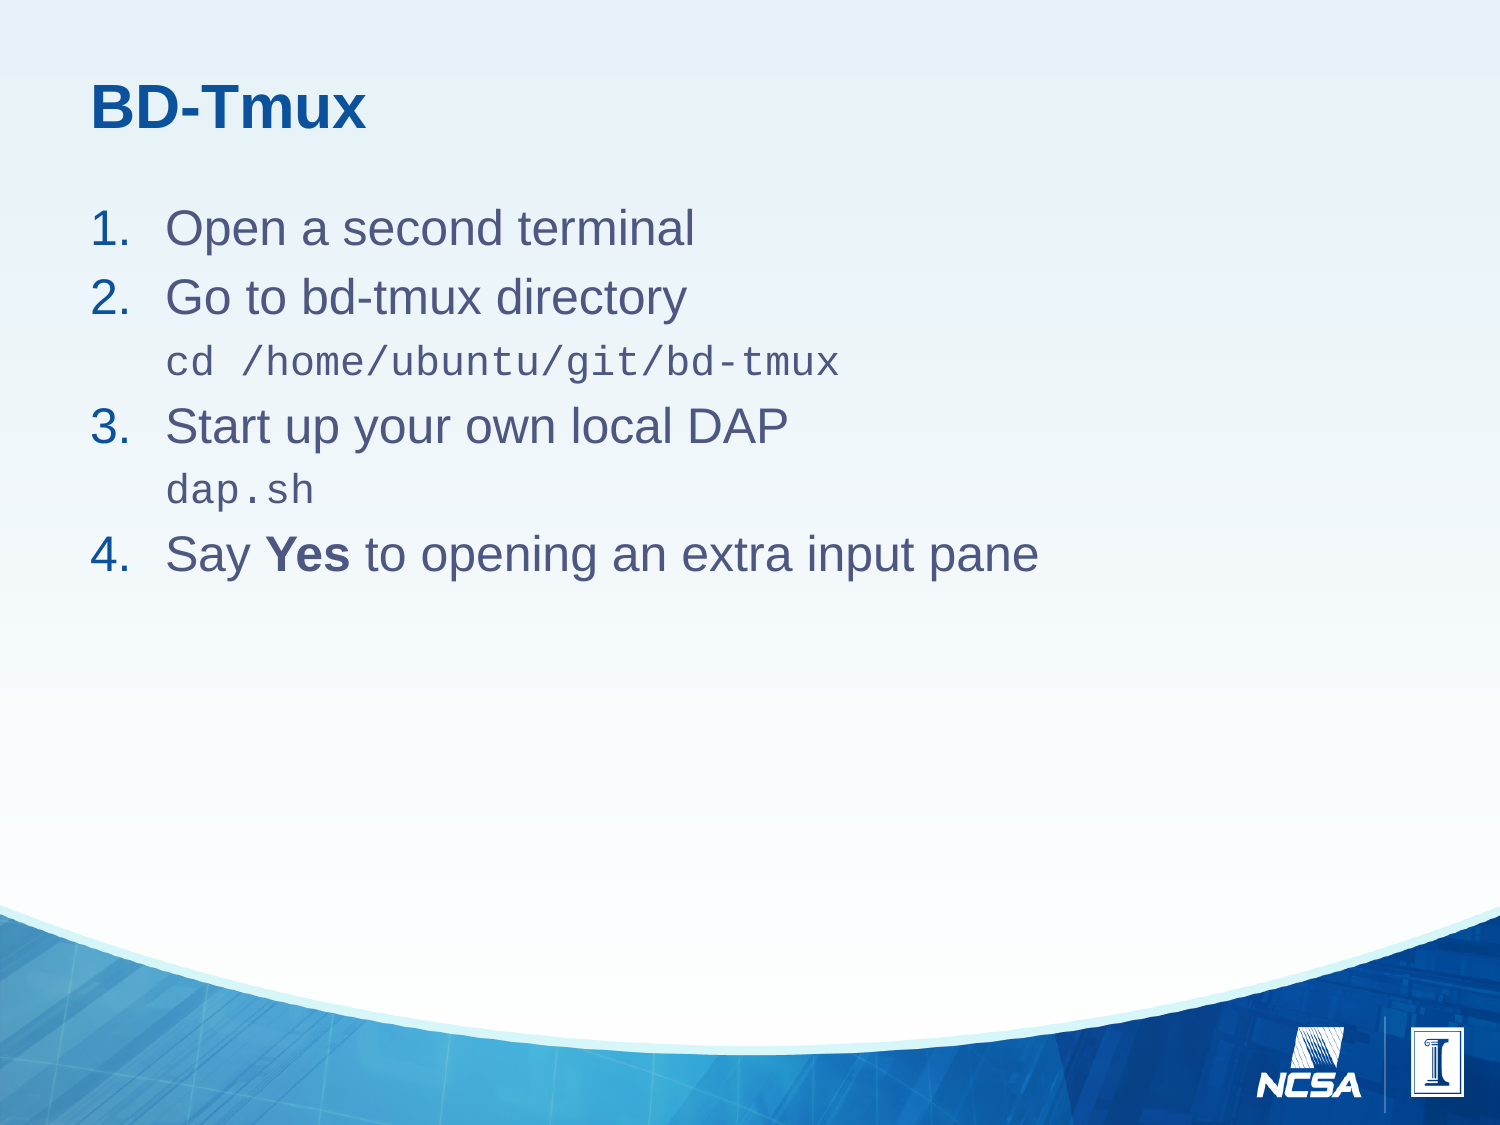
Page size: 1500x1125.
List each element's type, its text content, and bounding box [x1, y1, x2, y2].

title BD-Tmux [75, 45, 1425, 163]
picture [0, 0, 1500, 1125]
list Open a second terminal Go to bd-tmux directory cd /home/ubuntu/git/bd-tmux Start up your own local DAP dap.sh Say Yes to opening an extra input pane [75, 187, 1425, 1038]
